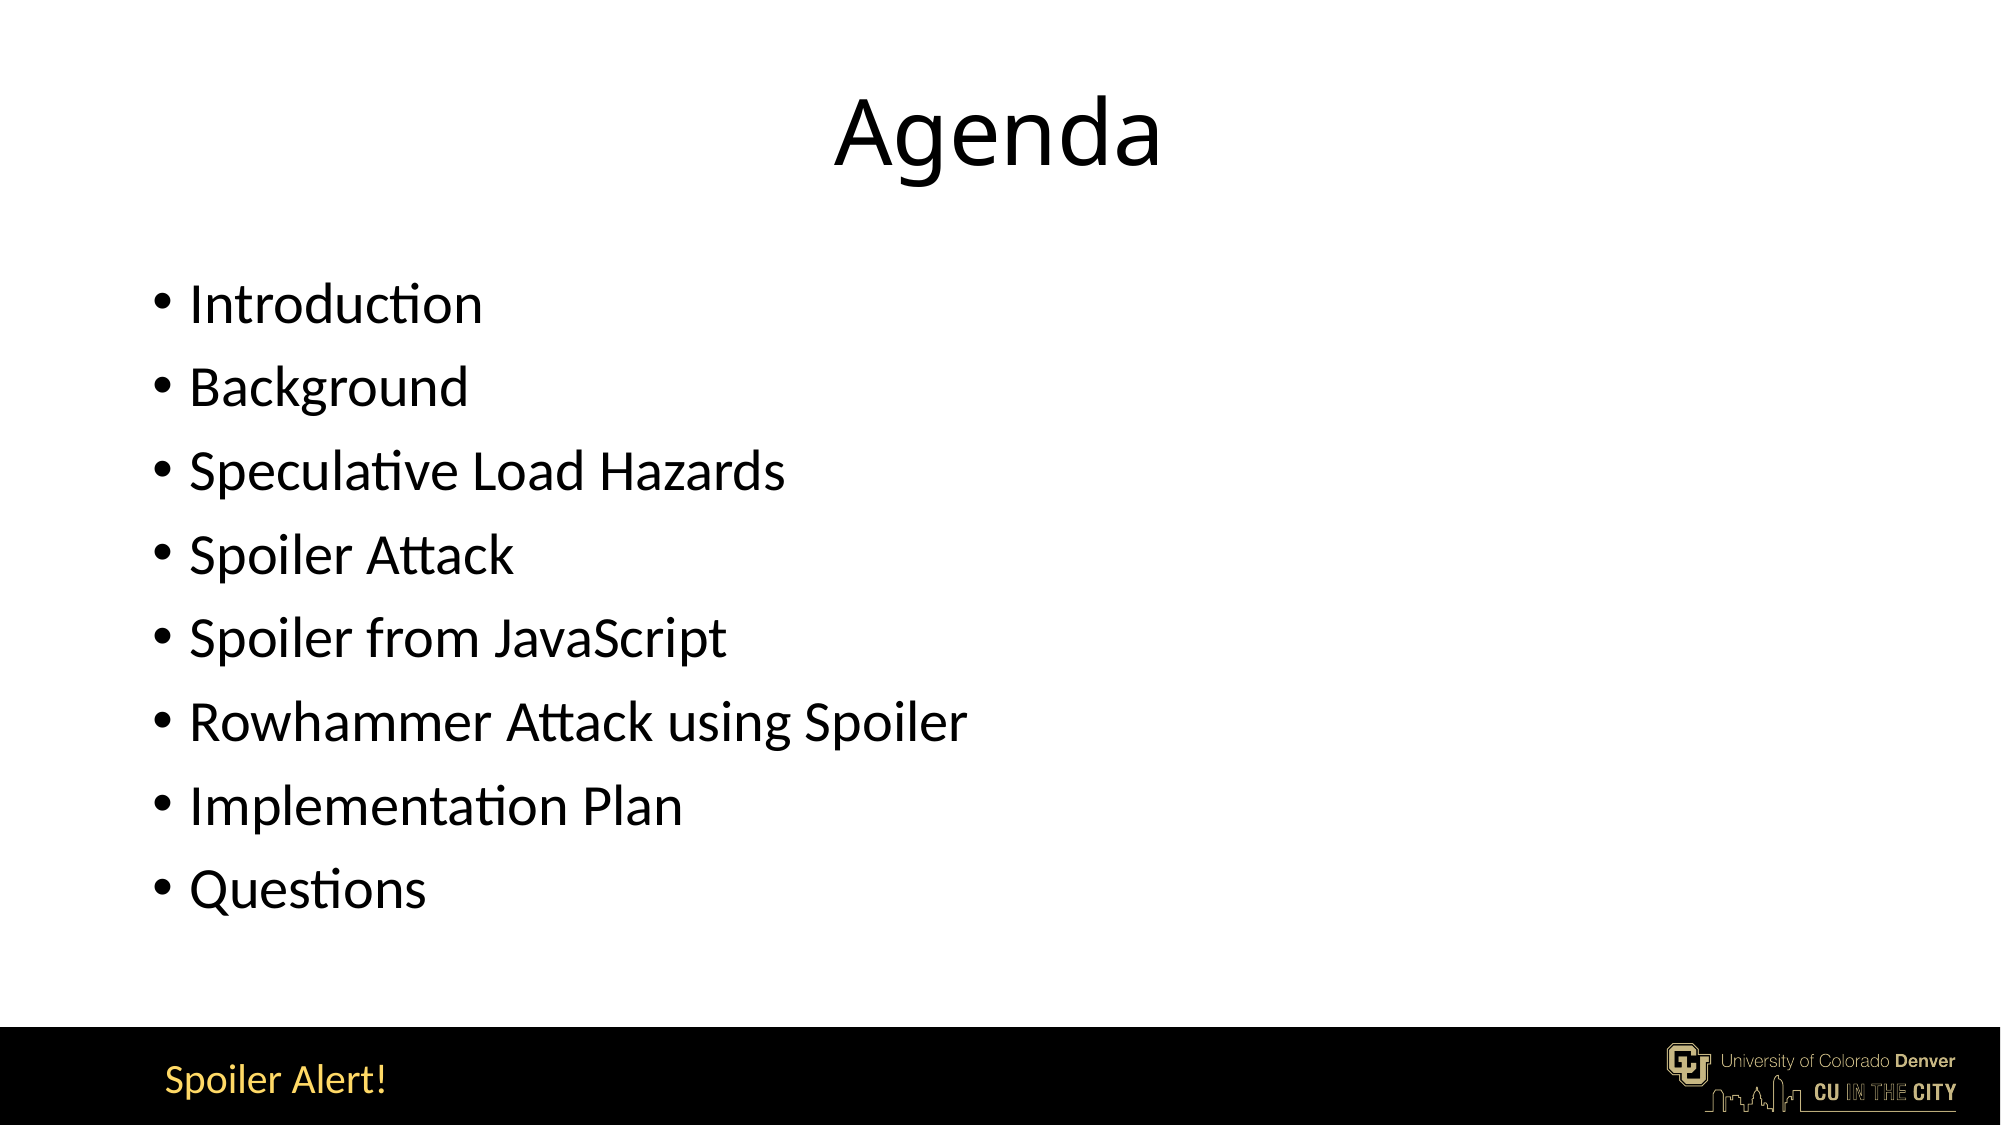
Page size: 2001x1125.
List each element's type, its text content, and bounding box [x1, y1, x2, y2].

picture [1666, 1042, 1957, 1112]
title Agenda [137, 27, 1863, 245]
list Introduction Background Speculative Load Hazards Spoiler Attack Spoiler from JavaScript Rowhammer Attack using Spoiler Implementation Plan Questions [137, 265, 1863, 960]
